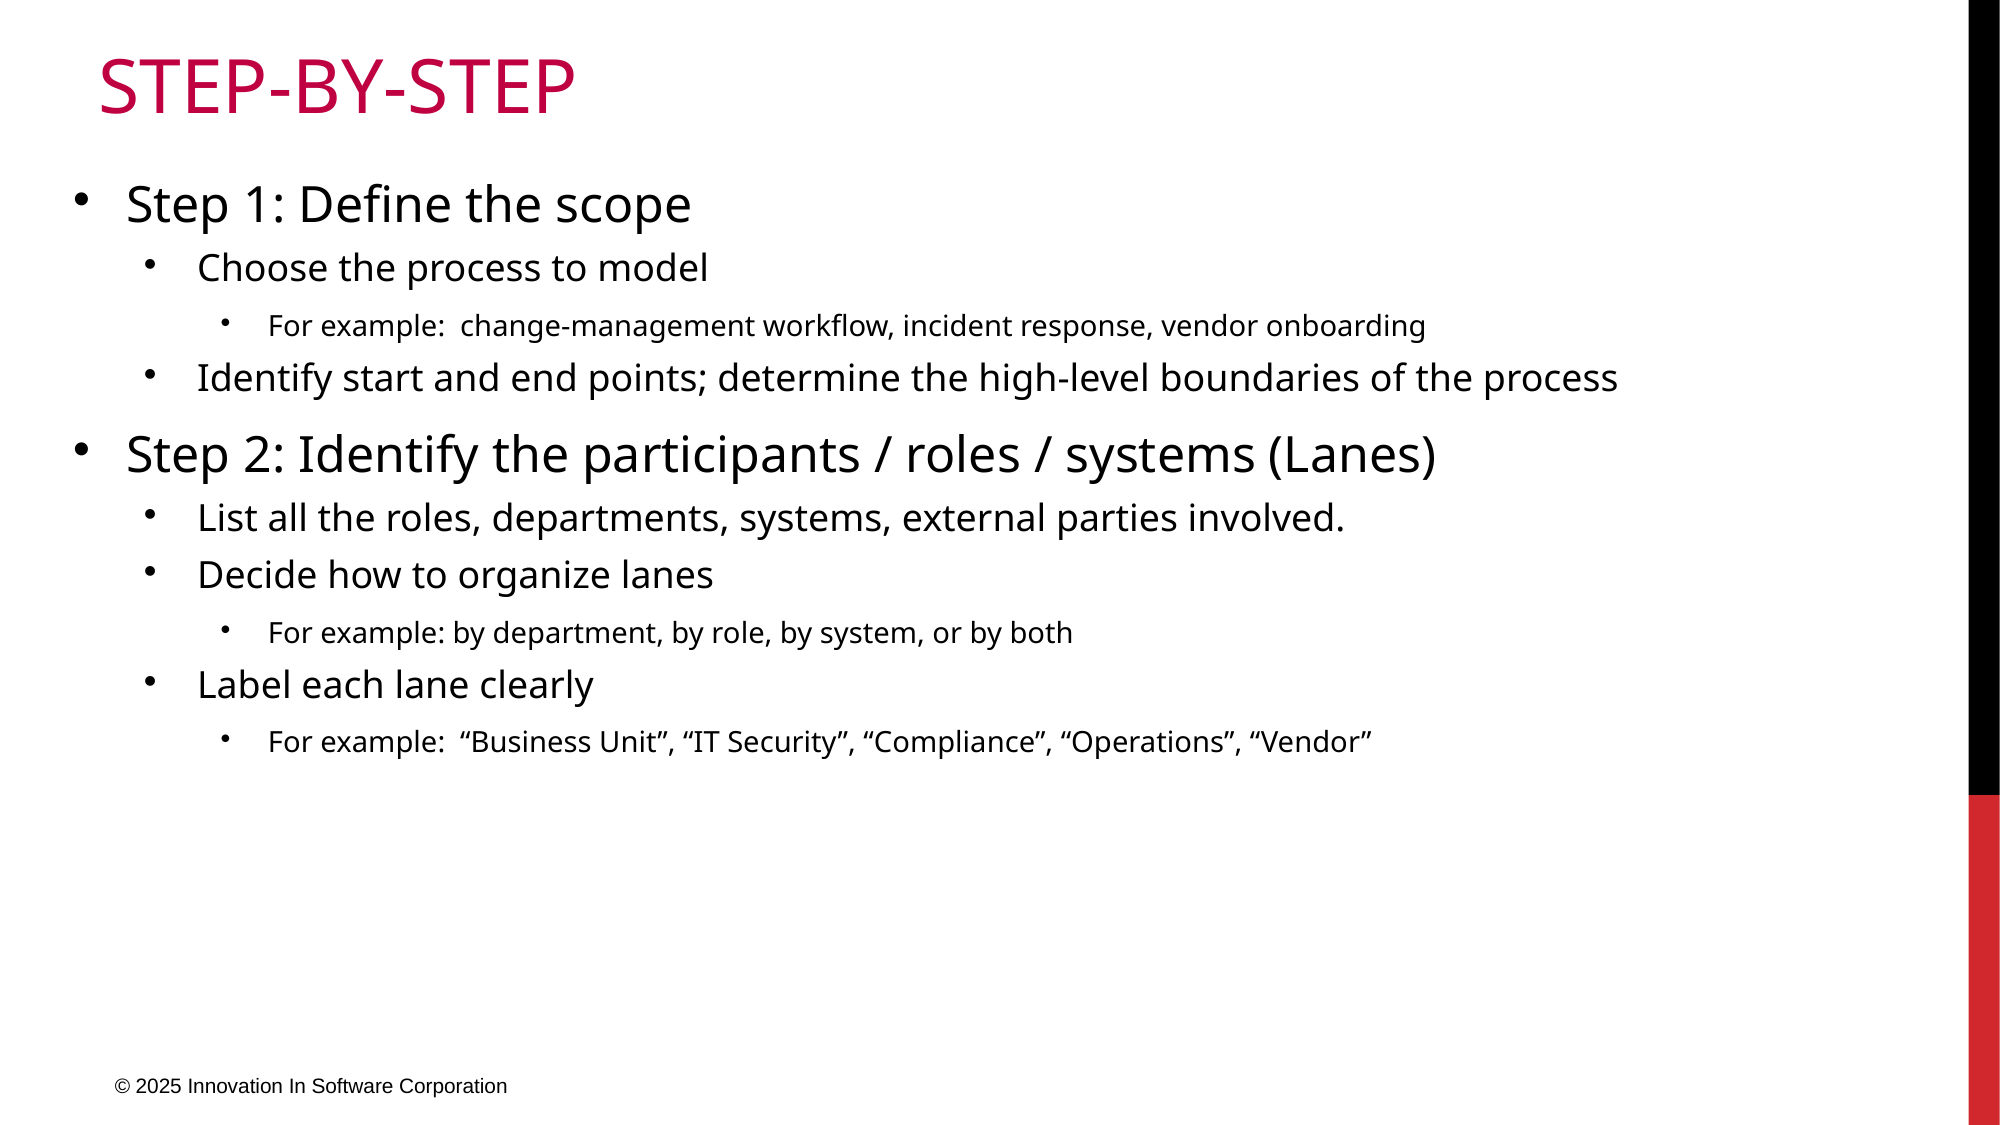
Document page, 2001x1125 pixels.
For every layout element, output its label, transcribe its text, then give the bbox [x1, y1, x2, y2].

footer © 2025 Innovation In Software Corporation [99, 1065, 850, 1112]
list Step 1: Define the scope Choose the process to model For example: change-management workflow, incident response, vendor onboarding Identify start and end points; determine the high-level boundaries of the process Step 2: Identify the participants / roles / systems (Lanes) List all the roles, departments, systems, external parties involved. Decide how to organize lanes For example: by department, by role, by system, or by both Label each lane clearly For example: “Business Unit”, “IT Security”, “Compliance”, “Operations”, “Vendor” [55, 172, 1752, 990]
title Step-by-Step [98, 0, 1870, 186]
